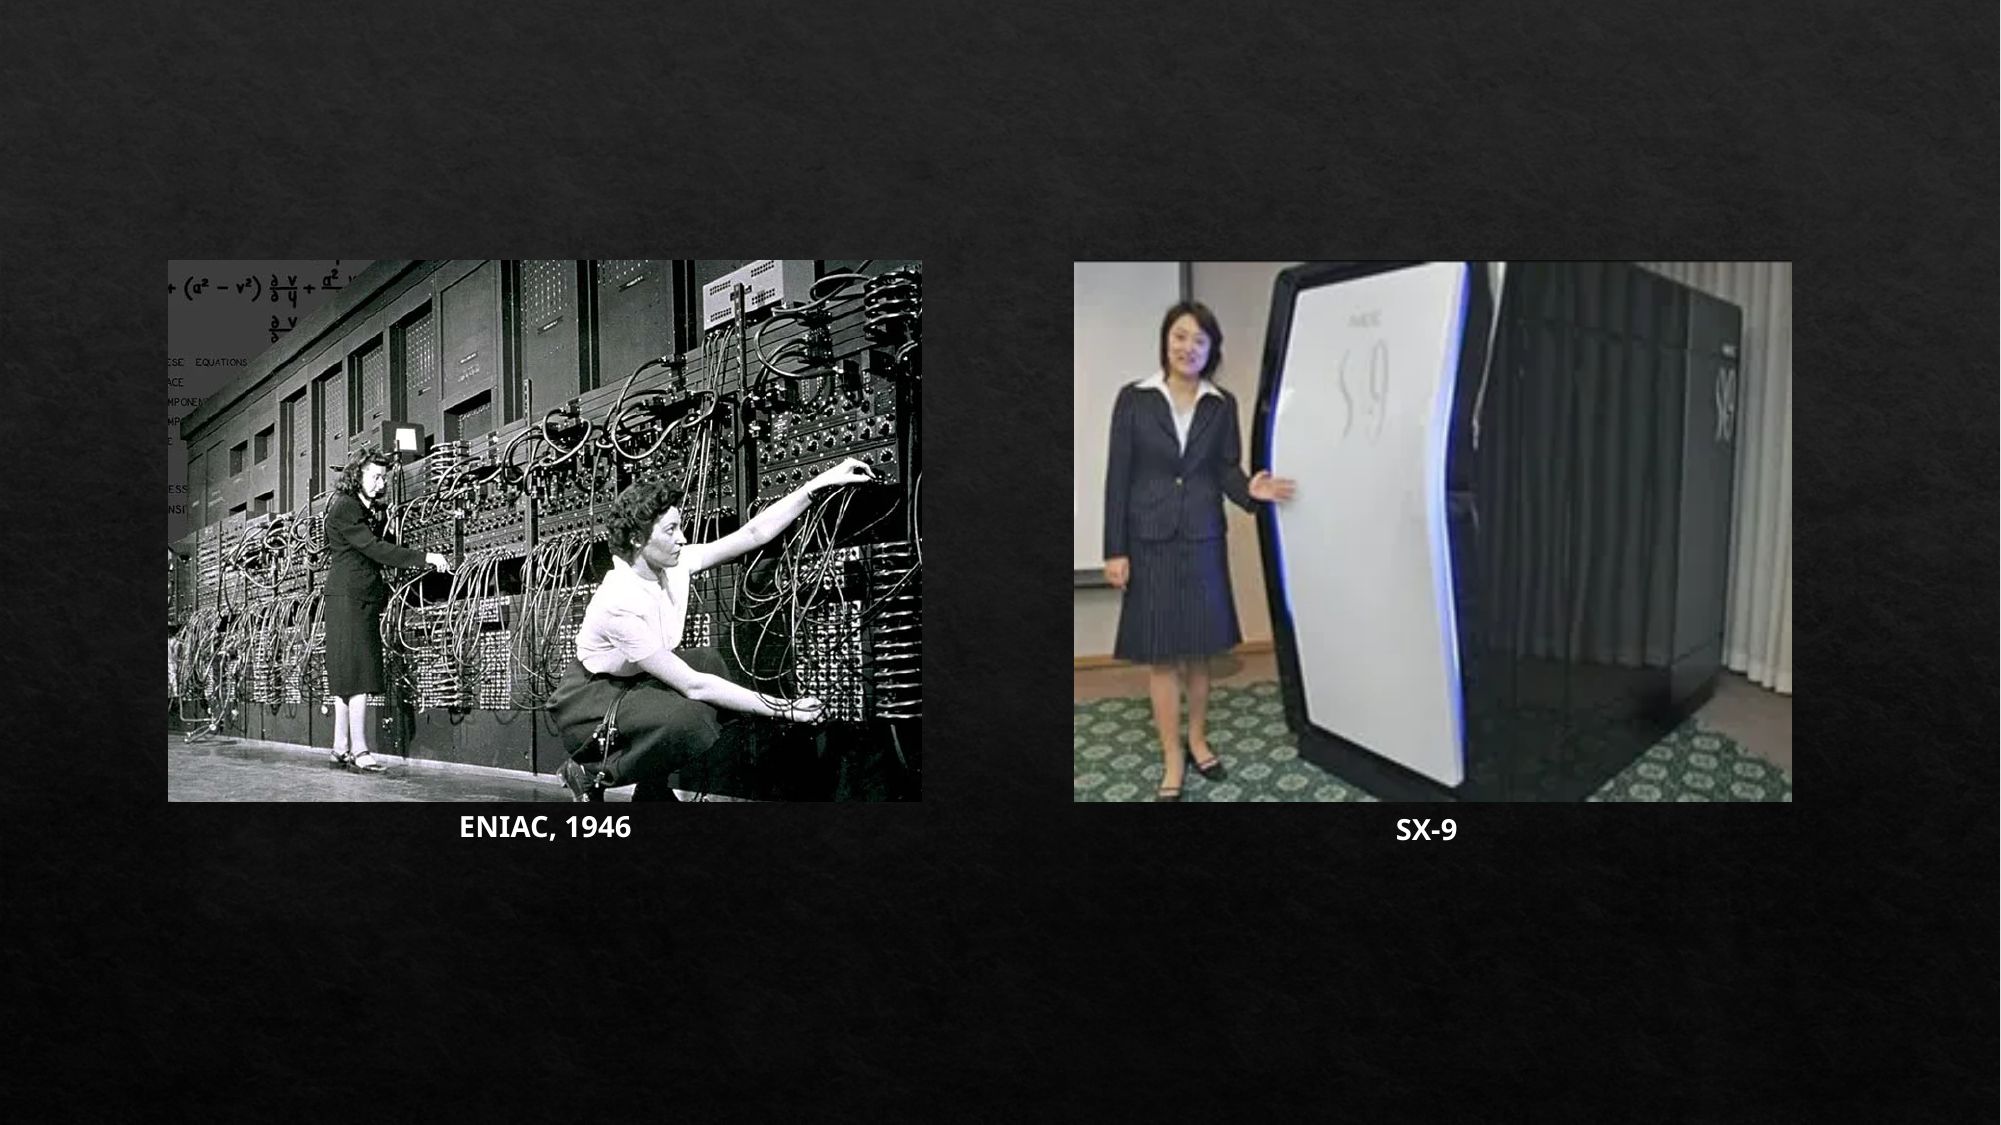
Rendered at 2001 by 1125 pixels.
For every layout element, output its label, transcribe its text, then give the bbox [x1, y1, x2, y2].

picture [168, 259, 922, 802]
picture [1074, 260, 1793, 802]
text_box ENIAC, 1946 [444, 813, 647, 852]
text_box SX-9 [1381, 814, 1473, 854]
